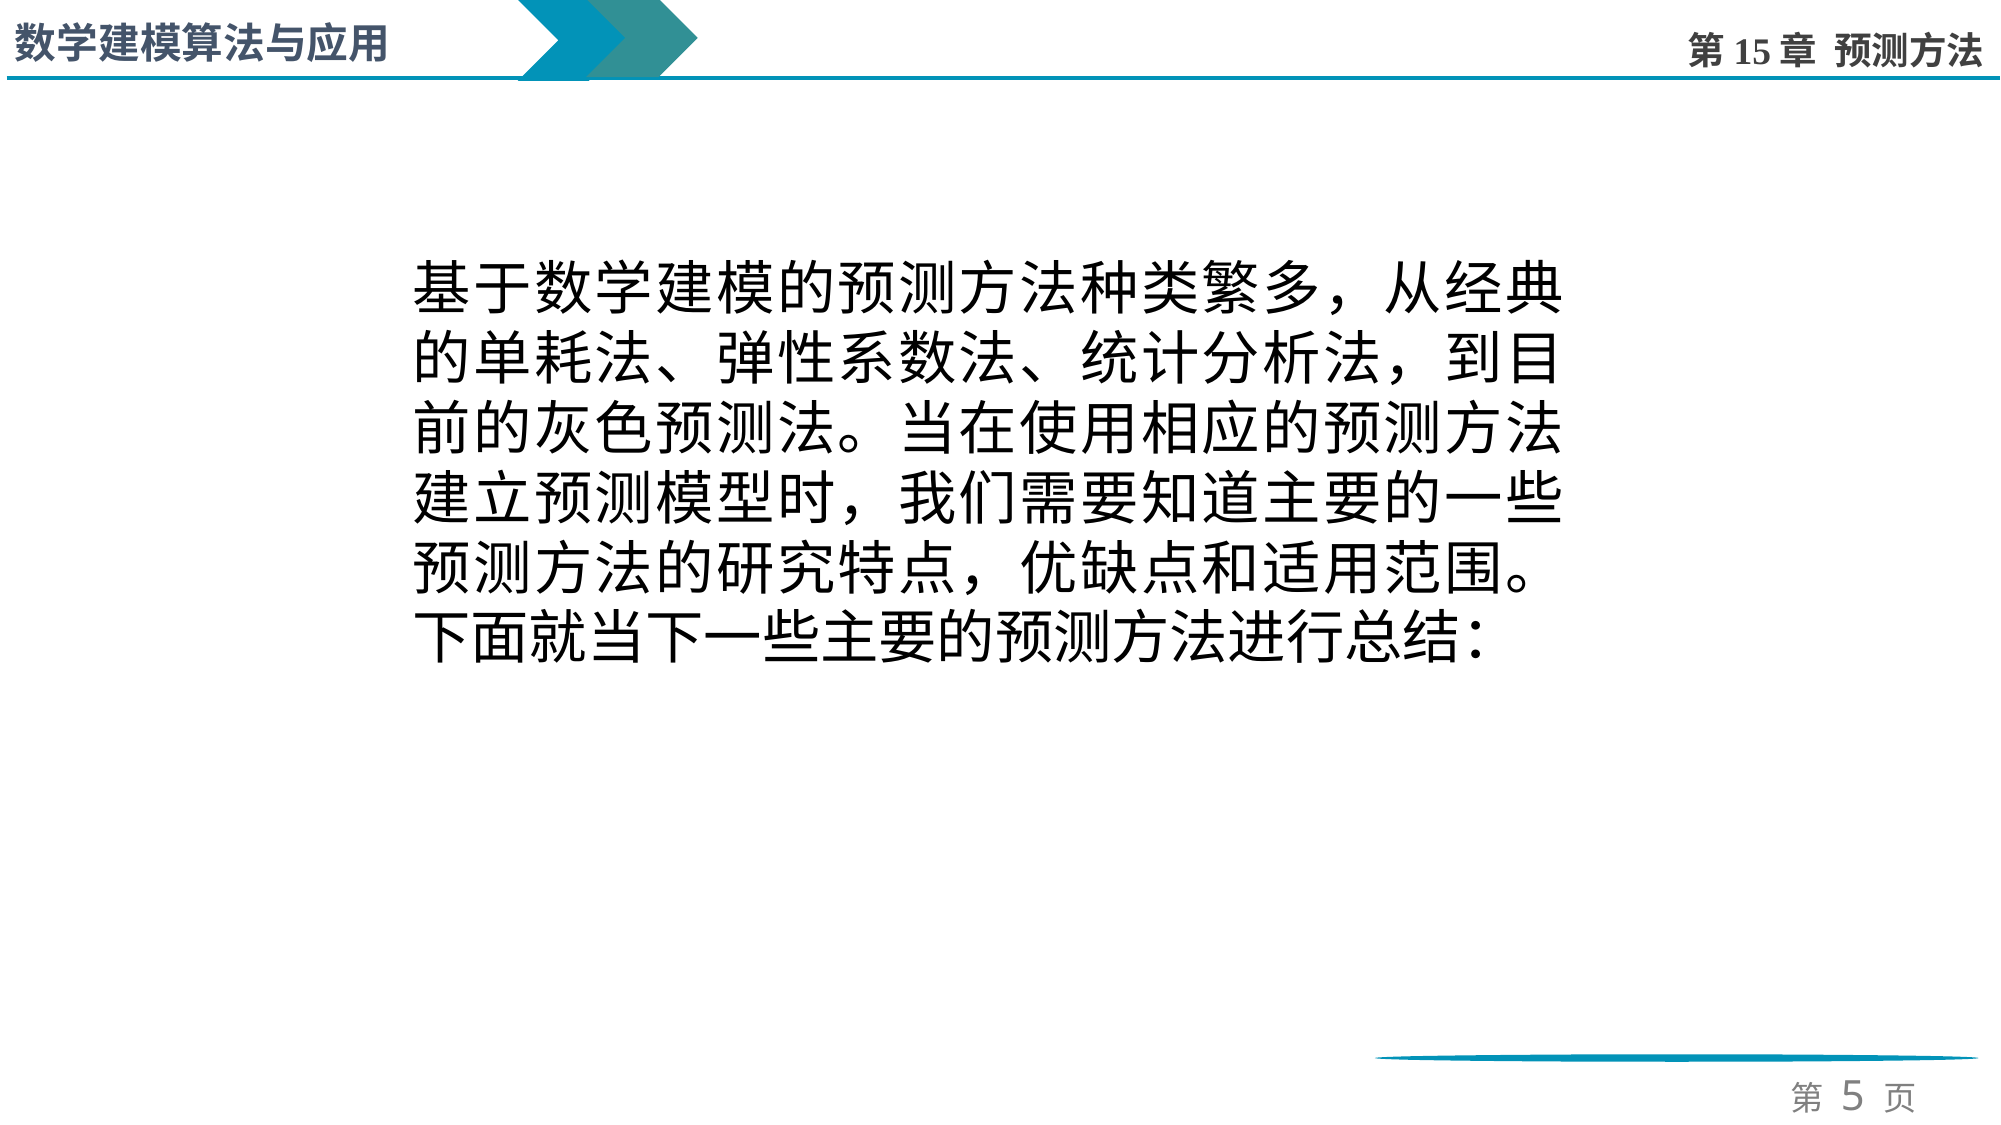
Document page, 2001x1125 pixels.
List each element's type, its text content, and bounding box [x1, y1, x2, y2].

text_box 基于数学建模的预测方法种类繁多，从经典的单耗法、弹性系数法、统计分析法，到目前的灰色预测法。当在使用相应的预测方法建立预测模型时，我们需要知道主要的一些预测方法的研究特点，优缺点和适用范围。下面就当下一些主要的预测方法进行总结： [397, 243, 1579, 679]
